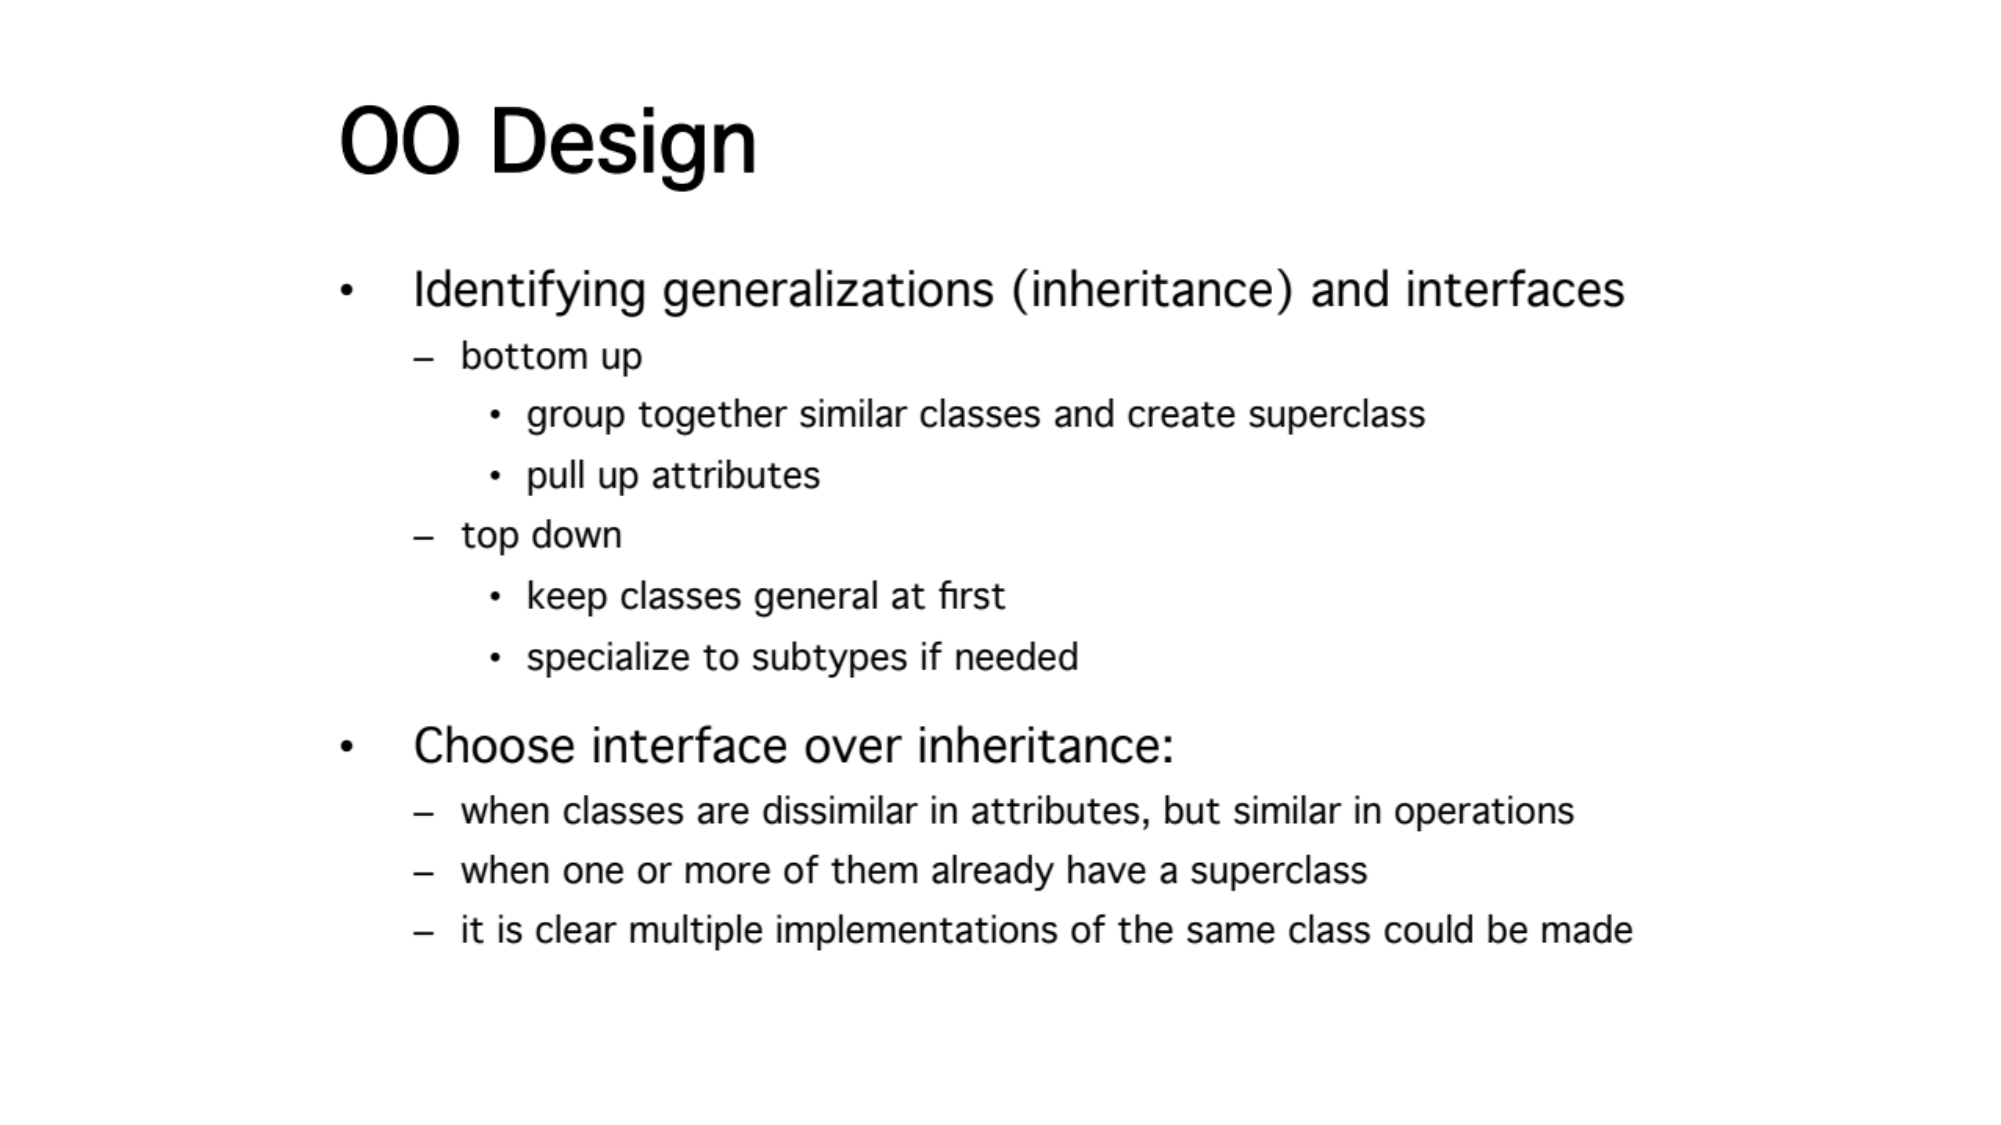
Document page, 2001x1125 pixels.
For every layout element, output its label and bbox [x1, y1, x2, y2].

picture [249, 0, 1750, 1125]
